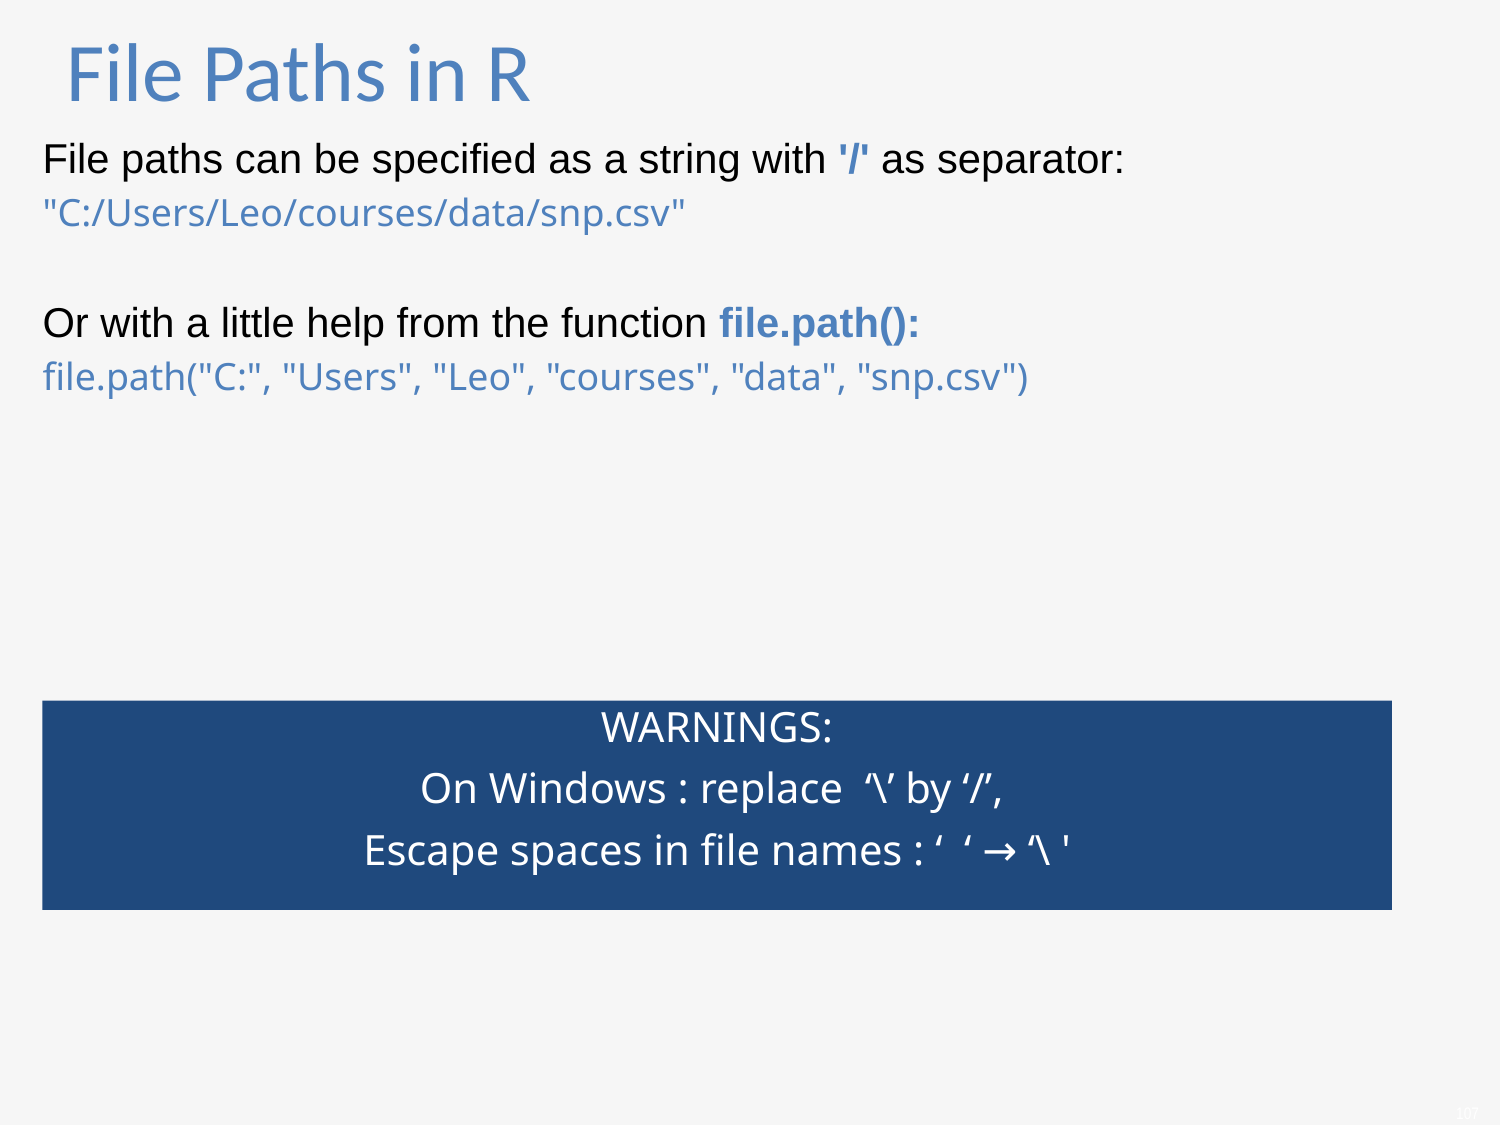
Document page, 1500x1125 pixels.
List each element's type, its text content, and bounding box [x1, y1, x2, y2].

text_box File paths can be specified as a string with '/' as separator: "C:/Users/Leo/courses/data/snp.csv" Or with a little help from the function file.path(): file.path("C:", "Users", "Leo", "courses", "data", "snp.csv") [42, 119, 1447, 1046]
text_box File Paths in R [42, 18, 1470, 119]
text_box WARNINGS: On Windows : replace ‘\’ by ‘/’, Escape spaces in file names : ‘ ‘ → ‘\ ' [42, 700, 1392, 910]
